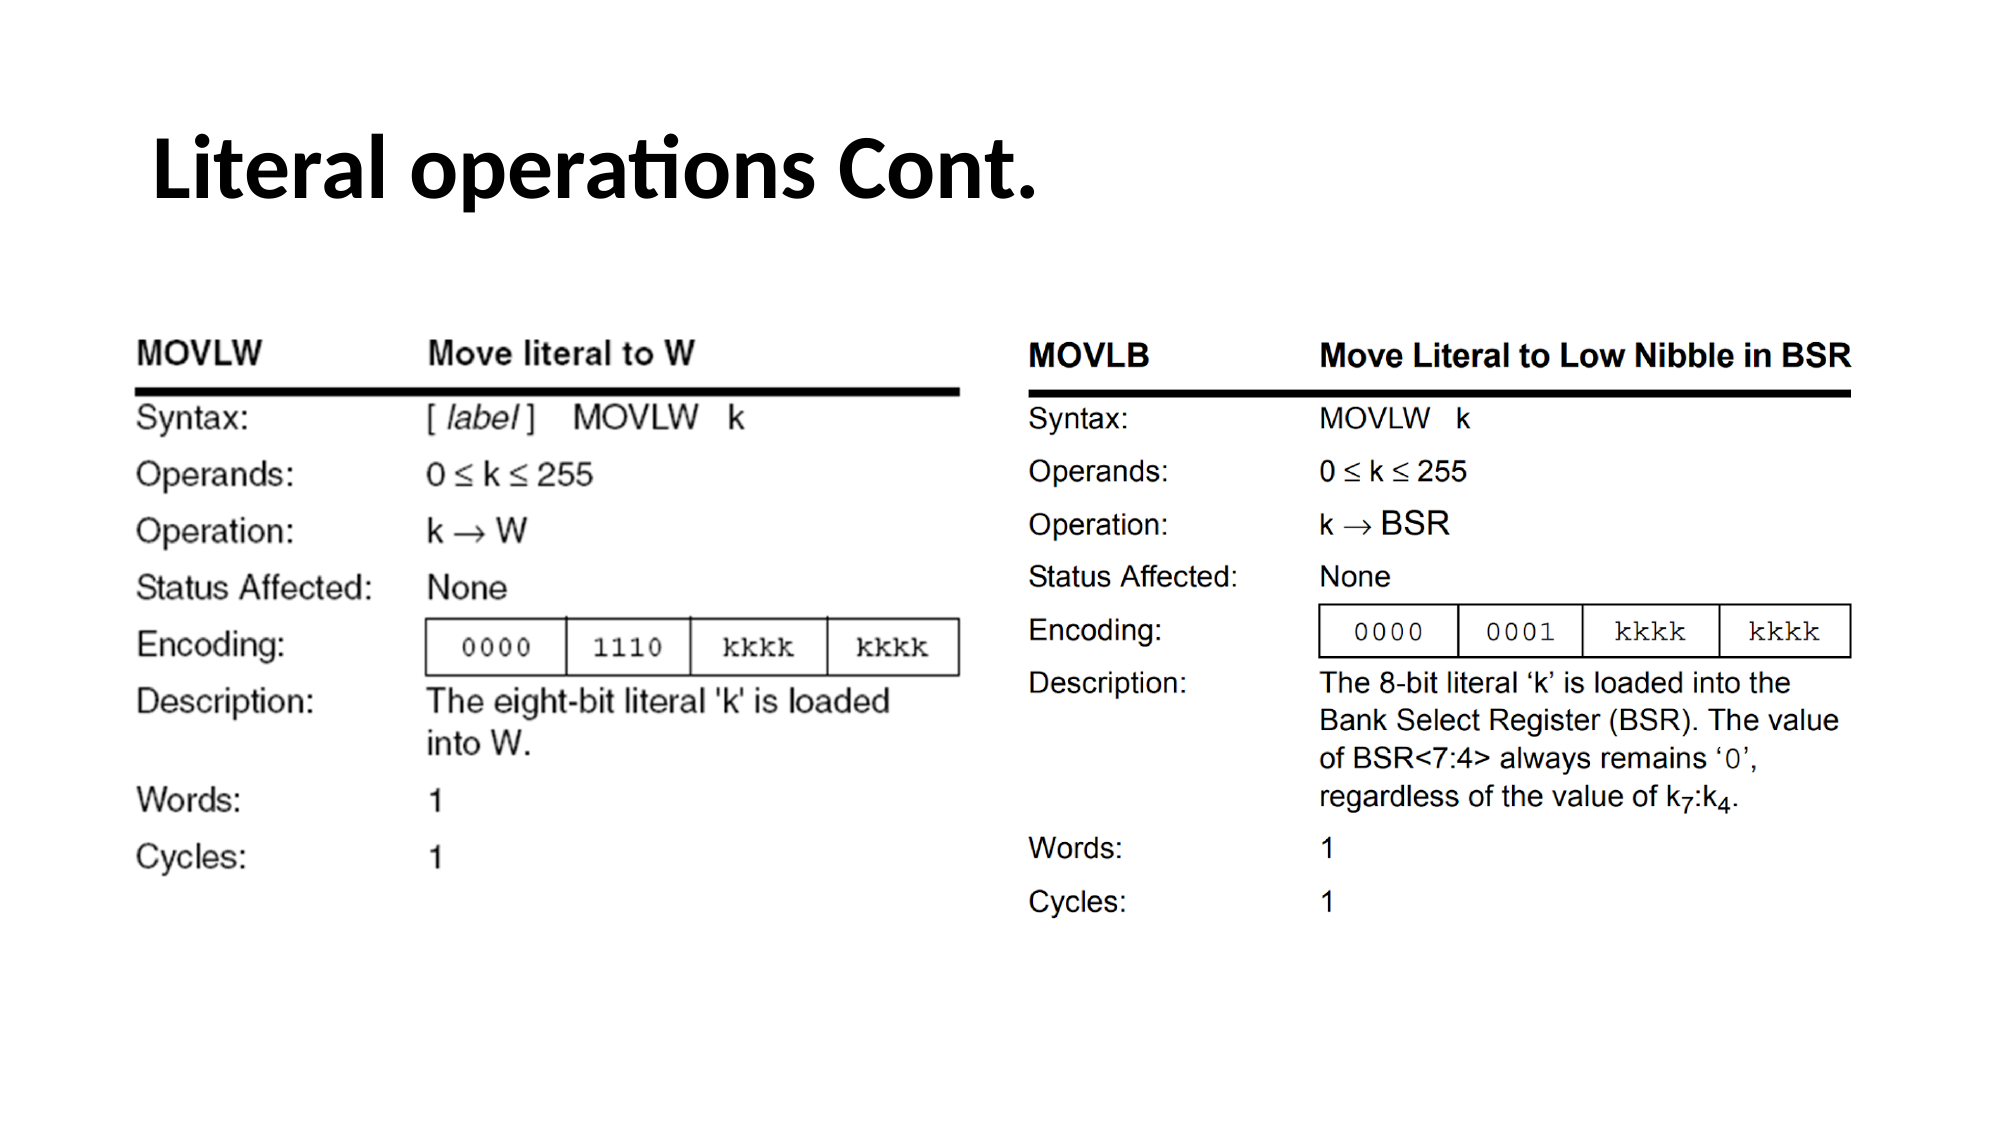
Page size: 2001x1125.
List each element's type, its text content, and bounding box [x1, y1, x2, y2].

picture [120, 310, 1880, 972]
title Literal operations Cont. [137, 59, 1863, 278]
